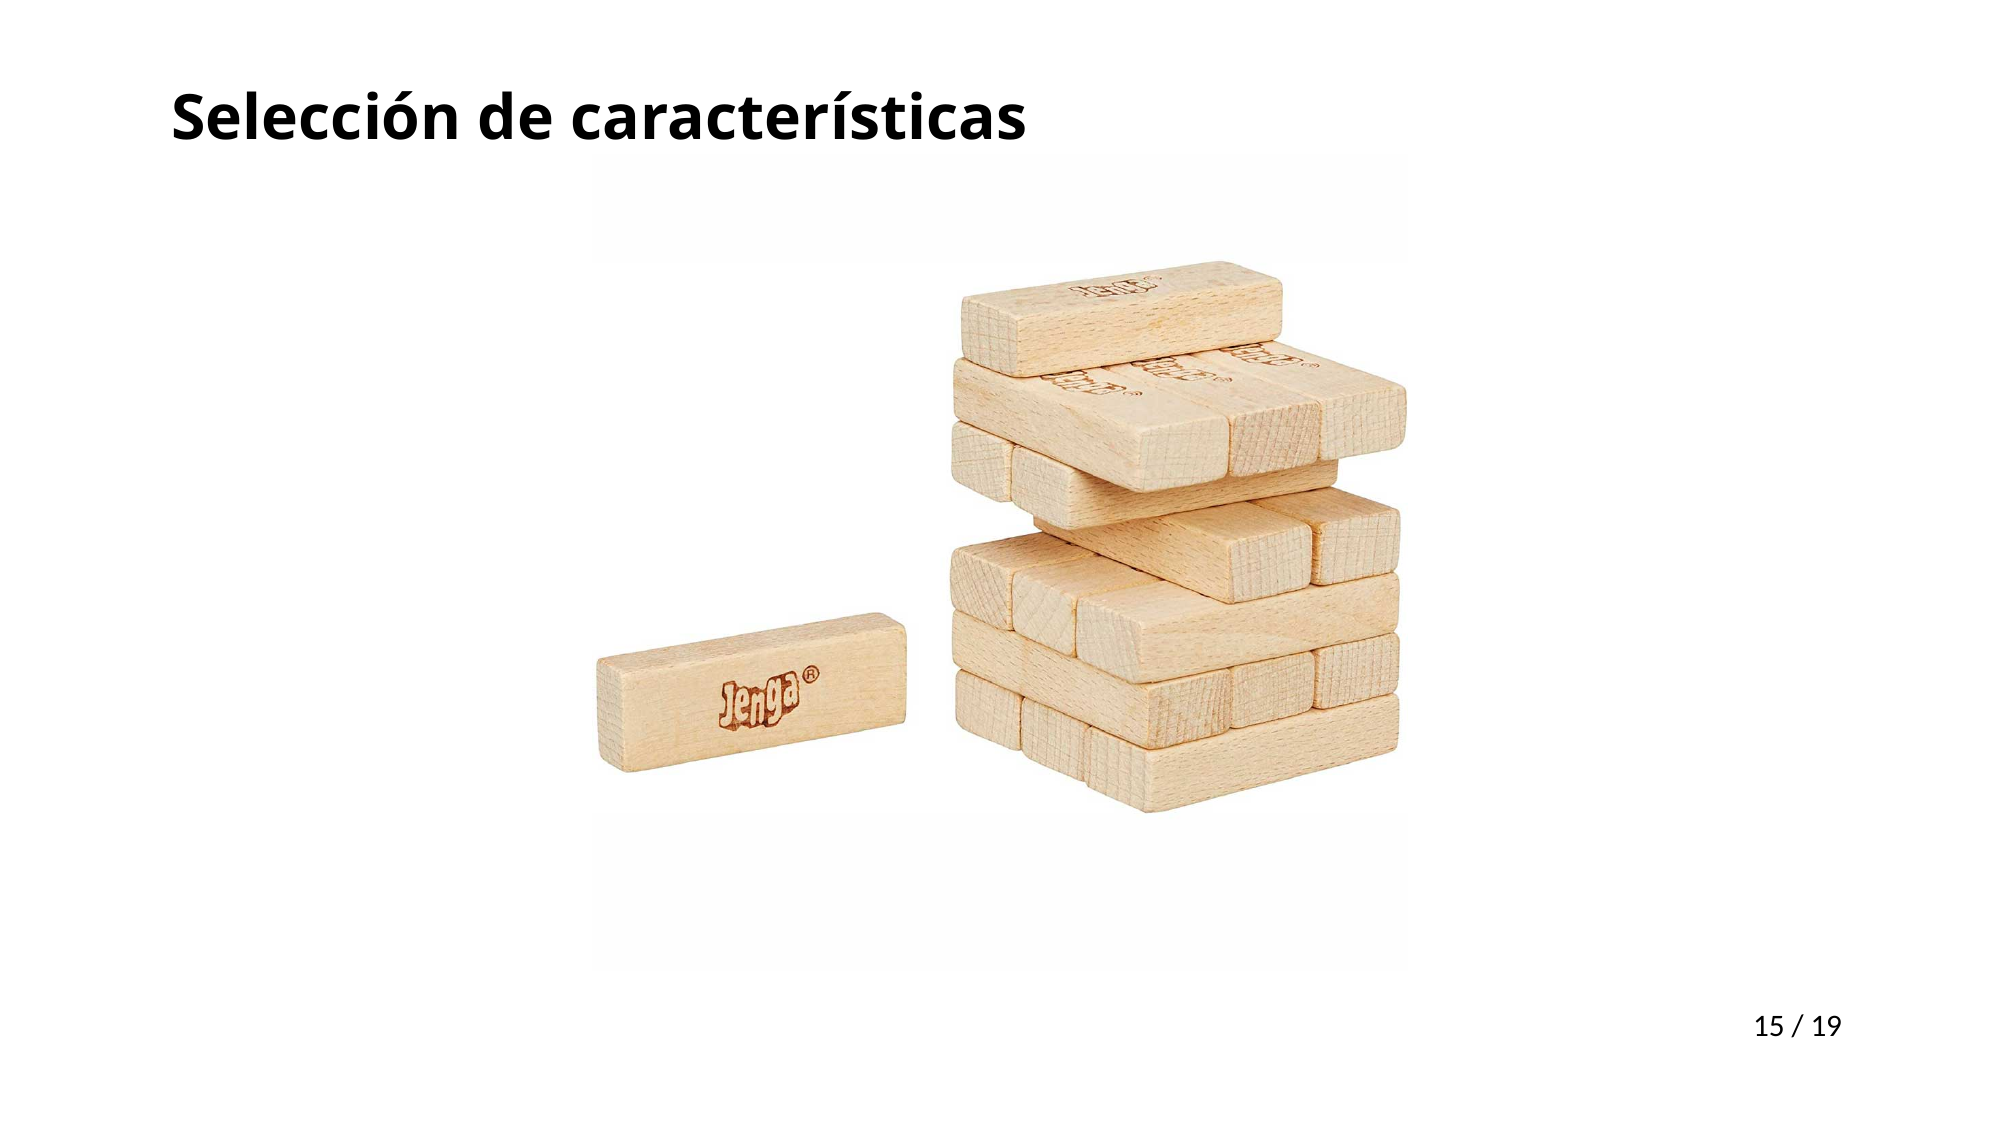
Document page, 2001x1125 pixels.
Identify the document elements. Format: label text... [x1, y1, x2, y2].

text_box 15 / 19 [1738, 997, 1858, 1050]
picture [592, 154, 1408, 971]
title Selección de características [156, 48, 1211, 190]
